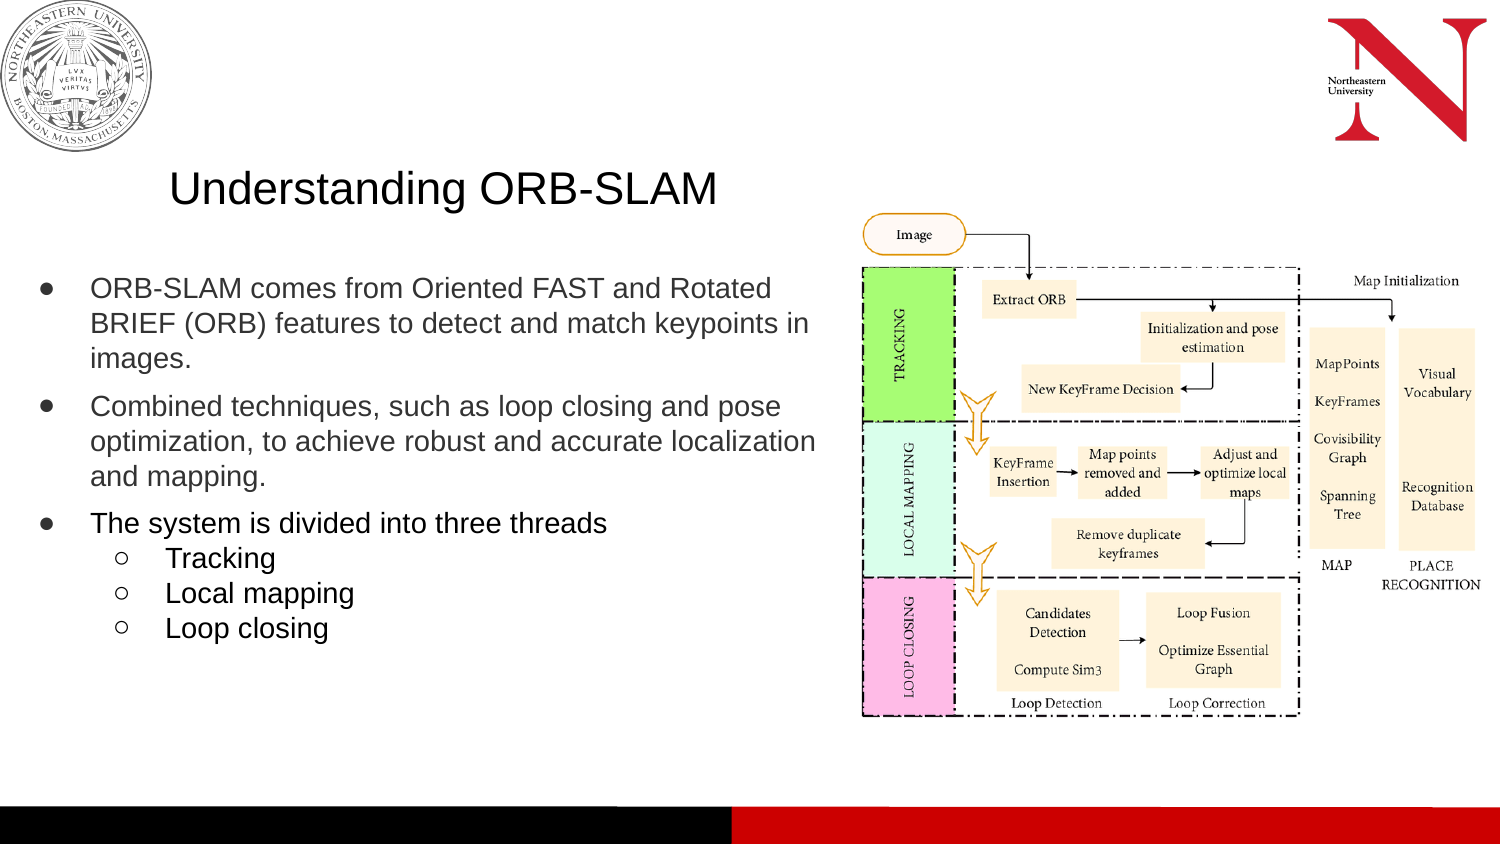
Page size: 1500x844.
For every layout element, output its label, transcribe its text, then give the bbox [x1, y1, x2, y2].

picture [1304, 0, 1500, 183]
picture [0, 0, 152, 152]
list ORB-SLAM comes from Oriented FAST and Rotated BRIEF (ORB) features to detect and match keypoints in images. Combined techniques, such as loop closing and pose optimization, to achieve robust and accurate localization and mapping. The system is divided into three threads Tracking Local mapping Loop closing [0, 254, 810, 685]
title Understanding ORB-SLAM [153, 116, 1011, 229]
picture [815, 212, 1485, 727]
